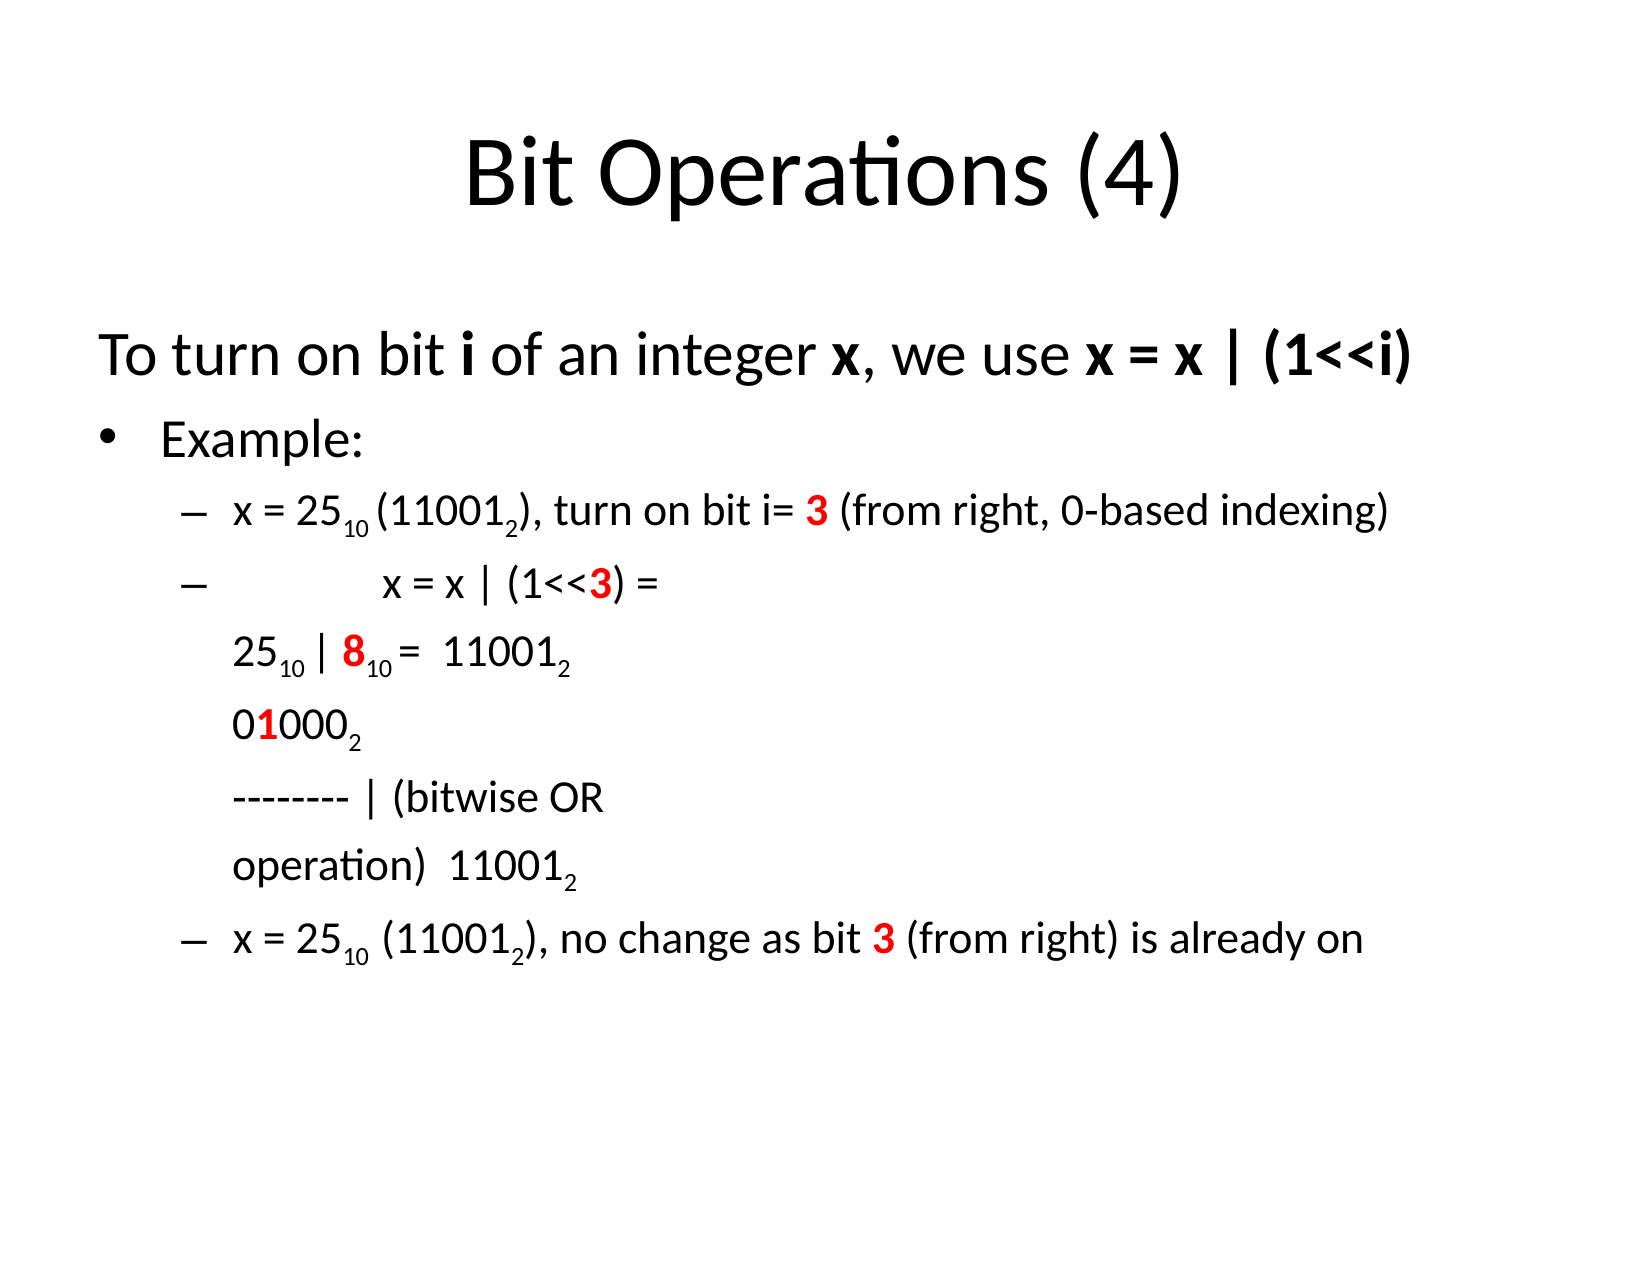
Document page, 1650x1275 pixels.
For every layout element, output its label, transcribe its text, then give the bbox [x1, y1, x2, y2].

text_box To turn on bit i of an integer x, we use x = x | (1<<i) Example: x = 2510 (110012), turn on bit i= 3 (from right, 0‐based indexing) – x = x | (1<<3) = 2510 | 810 = 110012 010002 ‐‐‐‐‐‐‐‐ | (bitwise OR operation) 110012 x = 2510 (110012), no change as bit 3 (from right) is already on [96, 312, 1434, 971]
title Bit Operations (4) [128, 104, 1522, 318]
